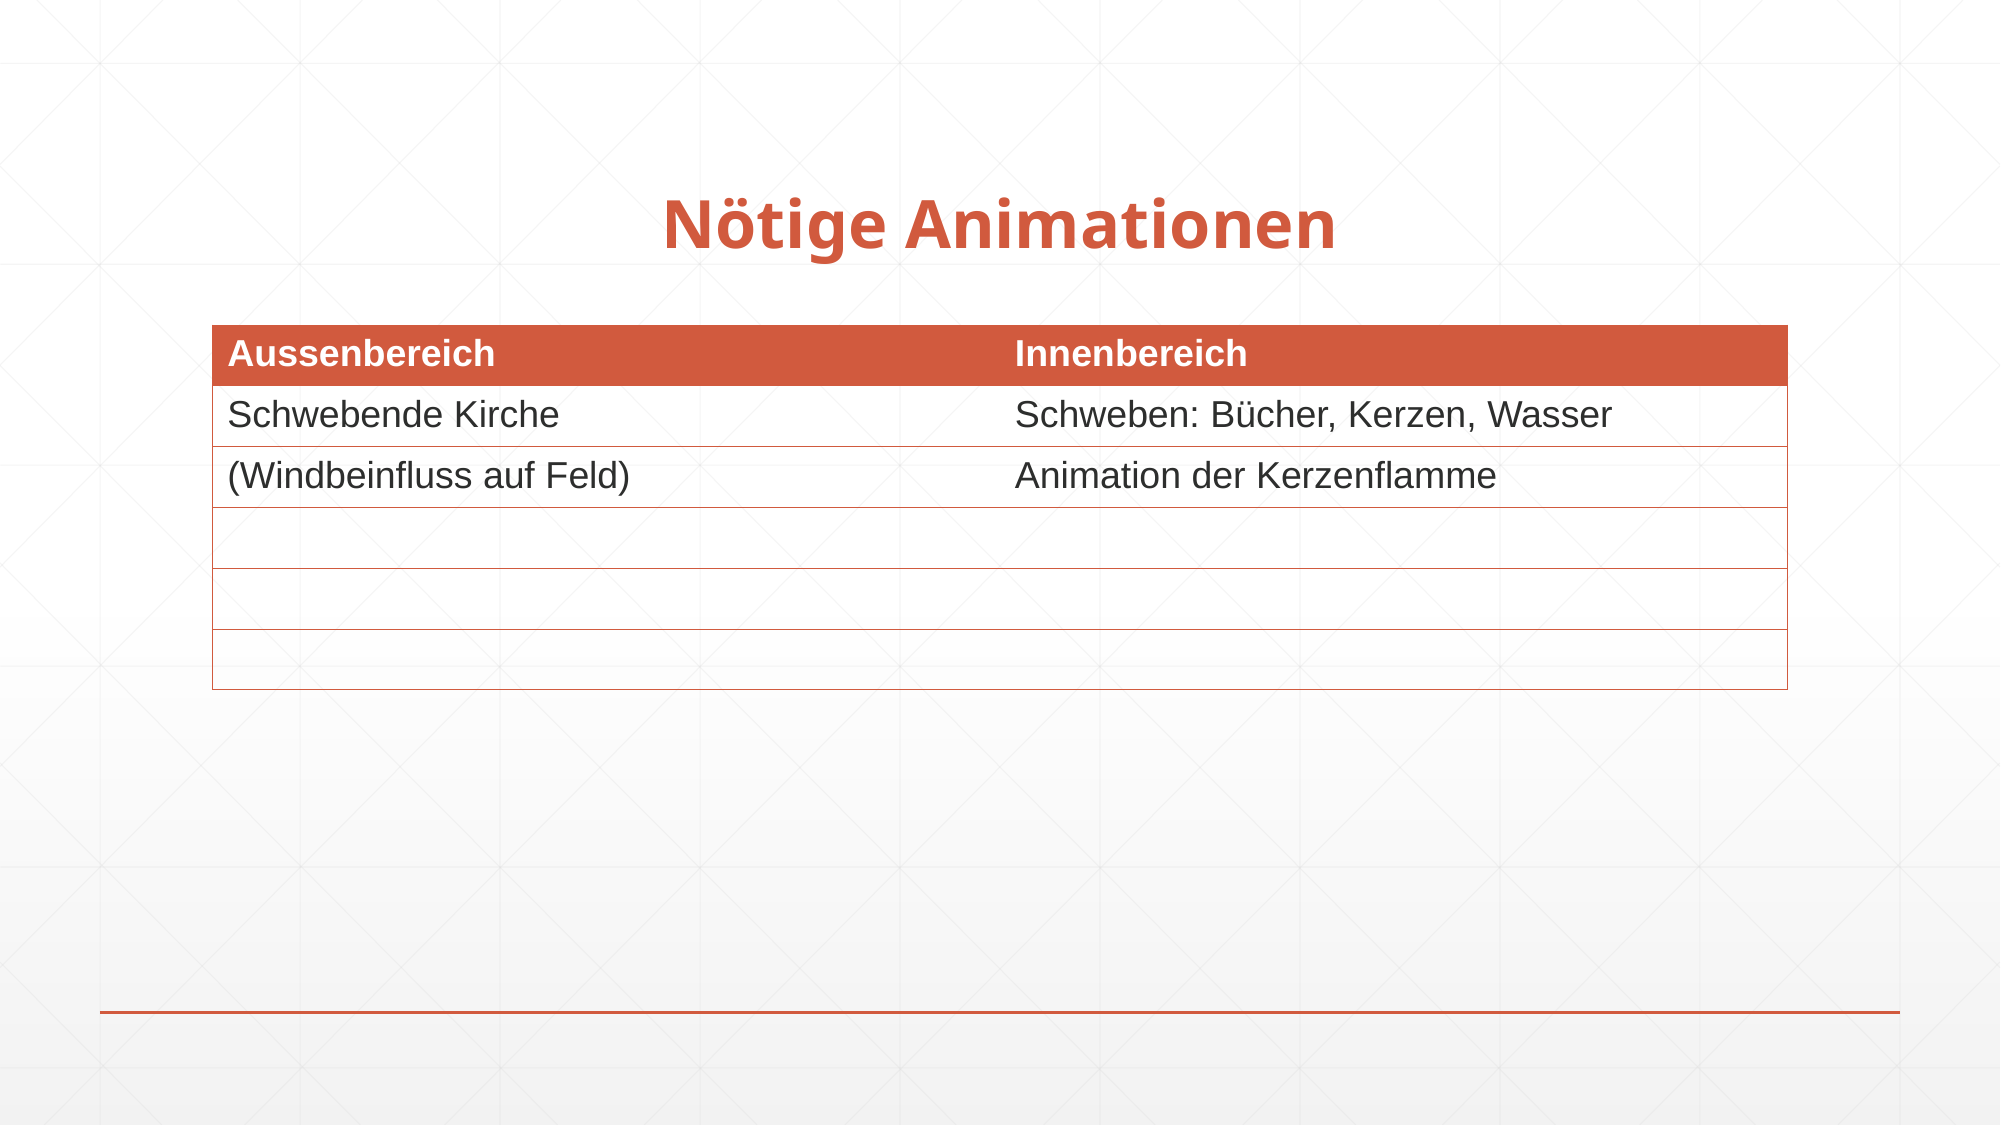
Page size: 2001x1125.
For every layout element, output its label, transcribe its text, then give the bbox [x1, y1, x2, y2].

table_cell [1000, 569, 1787, 629]
table_header Innenbereich [1000, 326, 1787, 385]
table_cell [1000, 630, 1787, 689]
table_cell [213, 508, 1000, 568]
table_cell (Windbeinfluss auf Feld) [213, 447, 1000, 507]
table_cell [213, 569, 1000, 629]
table_cell Schwebende Kirche [213, 386, 1000, 446]
table_cell [213, 630, 1000, 689]
table_cell Schweben: Bücher, Kerzen, Wasser [1000, 386, 1787, 446]
table_cell Animation der Kerzenflamme [1000, 447, 1787, 507]
title Nötige Animationen [212, 82, 1788, 271]
table_header Aussenbereich [213, 326, 1000, 385]
table_cell [1000, 508, 1787, 568]
